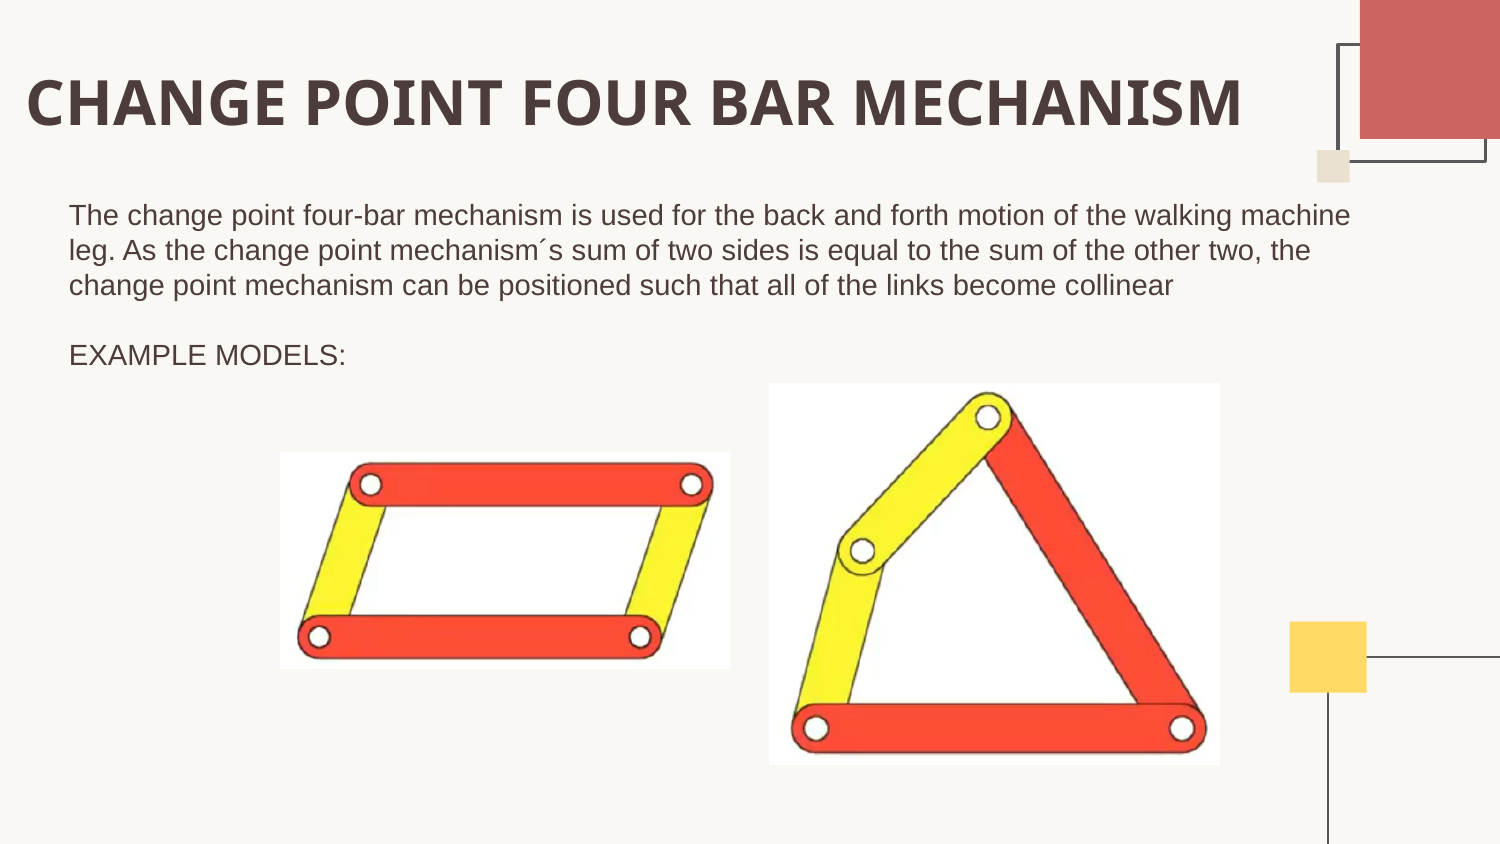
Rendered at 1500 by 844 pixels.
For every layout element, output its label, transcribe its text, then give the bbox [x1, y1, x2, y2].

title CHANGE POINT FOUR BAR MECHANISM [10, 52, 1409, 147]
picture [280, 452, 731, 669]
picture [769, 383, 1220, 765]
list The change point four-bar mechanism is used for the back and forth motion of the walking machine leg. As the change point mechanism´s sum of two sides is equal to the sum of the other two, the change point mechanism can be positioned such that all of the links become collinear EXAMPLE MODELS: [53, 181, 1408, 712]
